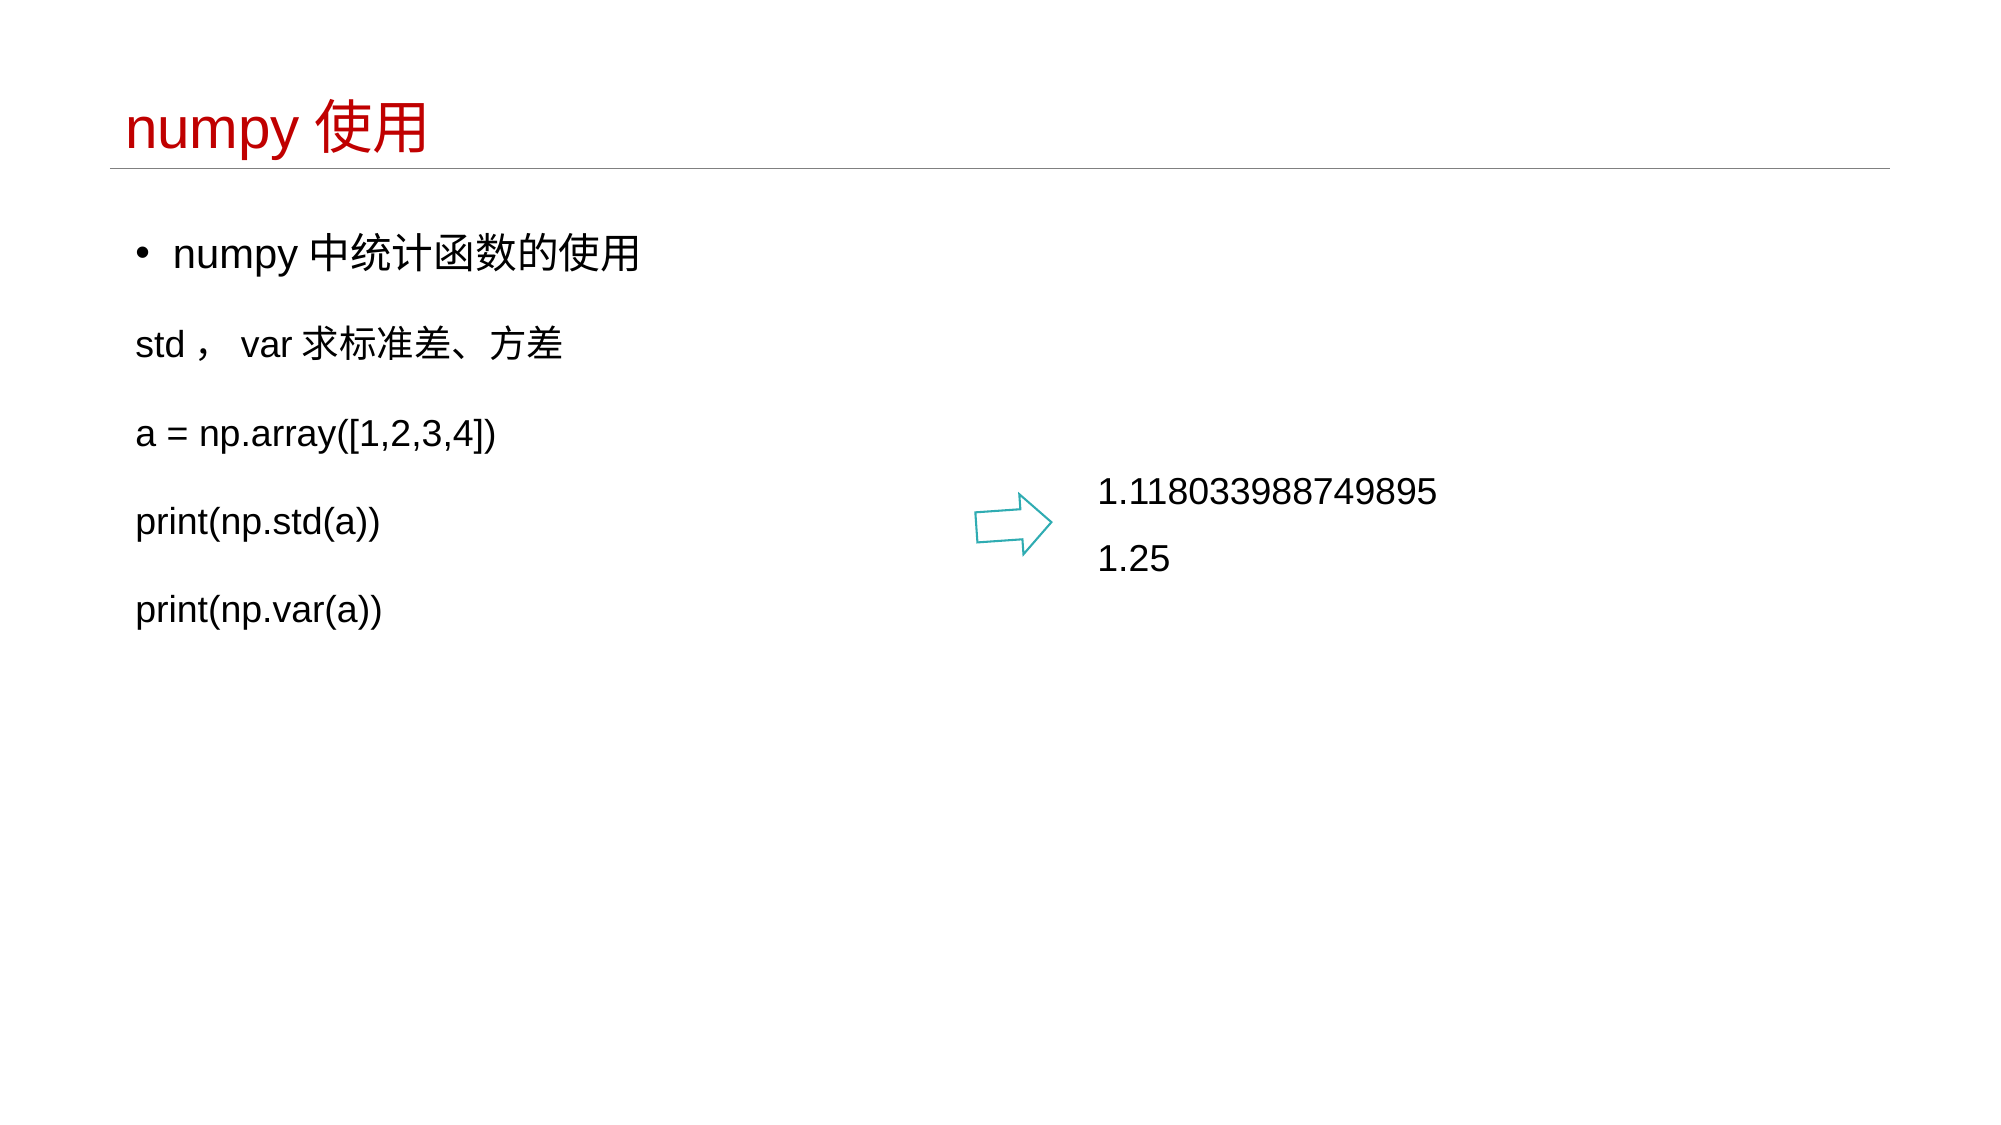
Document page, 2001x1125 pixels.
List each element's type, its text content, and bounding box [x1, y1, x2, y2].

text_box [975, 494, 1052, 555]
text_box 1.118033988749895 1.25 [1089, 436, 1909, 587]
title numpy使用 [109, 0, 1890, 169]
text_box numpy中统计函数的使用 std，var求标准差、方差 a = np.array([1,2,3,4]) print(np.std(a)) print(np.var(a)) [127, 194, 1159, 882]
